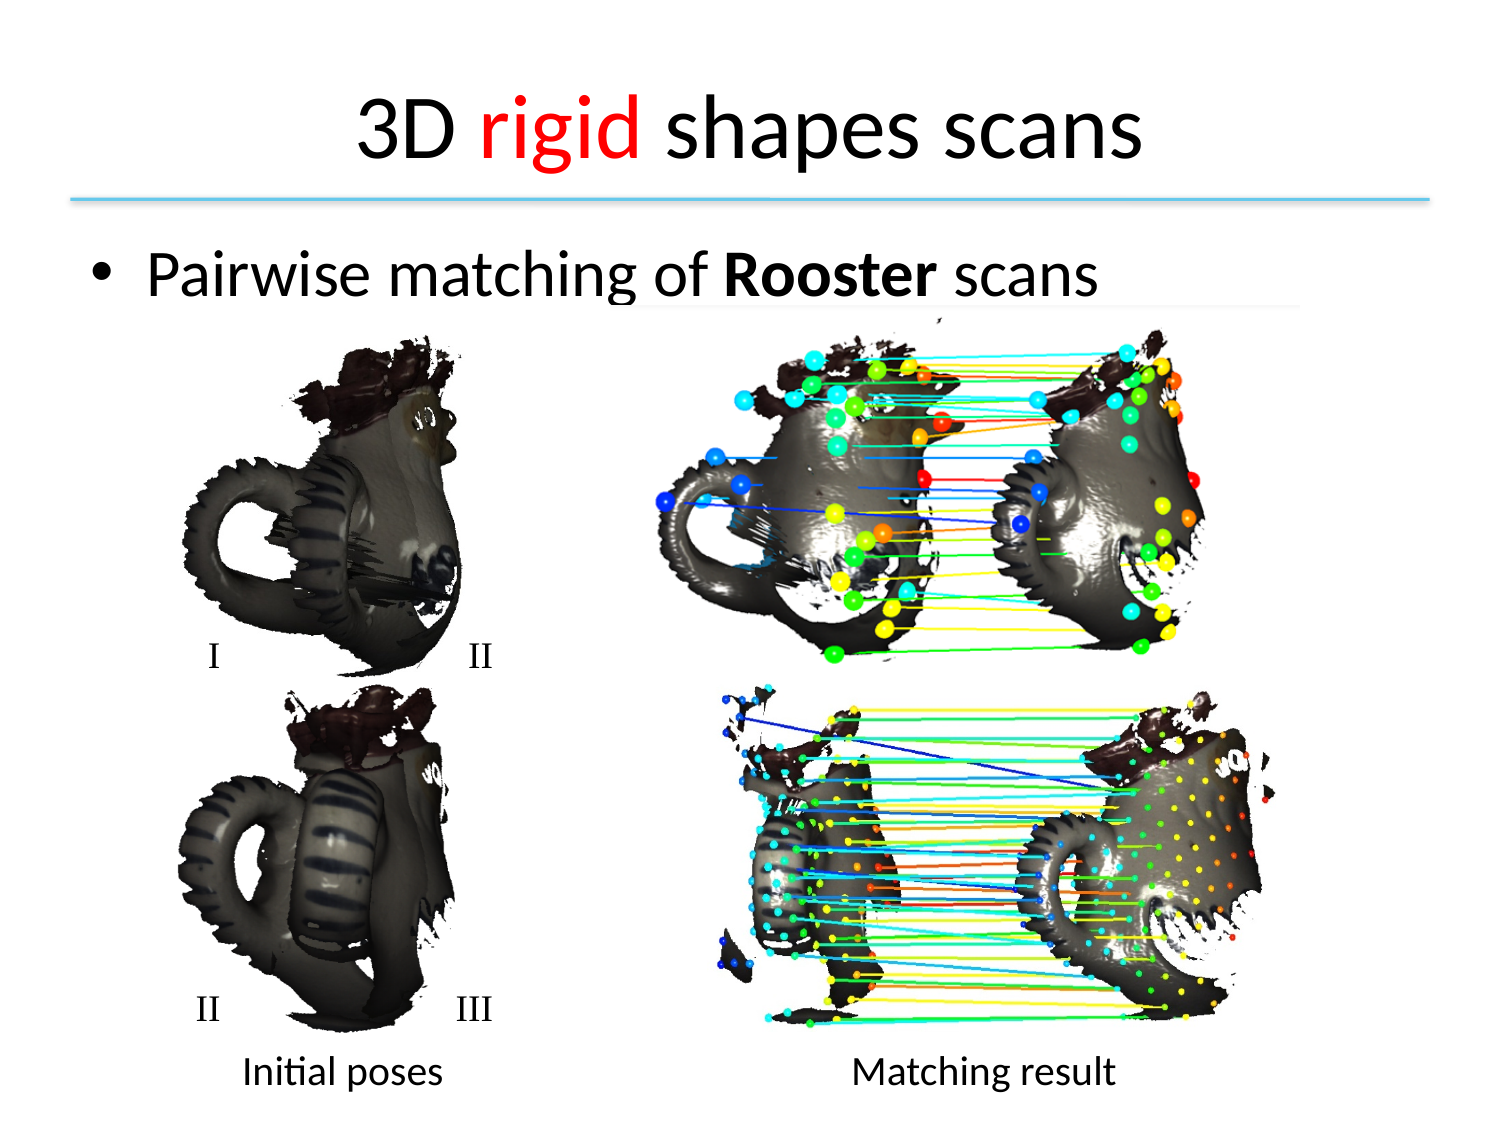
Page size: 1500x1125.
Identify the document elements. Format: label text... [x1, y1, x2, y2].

text_box Initial poses Matching result [227, 1035, 1154, 1101]
text_box III [467, 976, 509, 1037]
list Pairwise matching of Rooster scans [75, 222, 1425, 441]
title 3D rigid shapes scans [75, 45, 1425, 200]
picture [707, 681, 1278, 1032]
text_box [609, 304, 1301, 681]
text_box II [479, 623, 509, 684]
picture [168, 327, 475, 1038]
